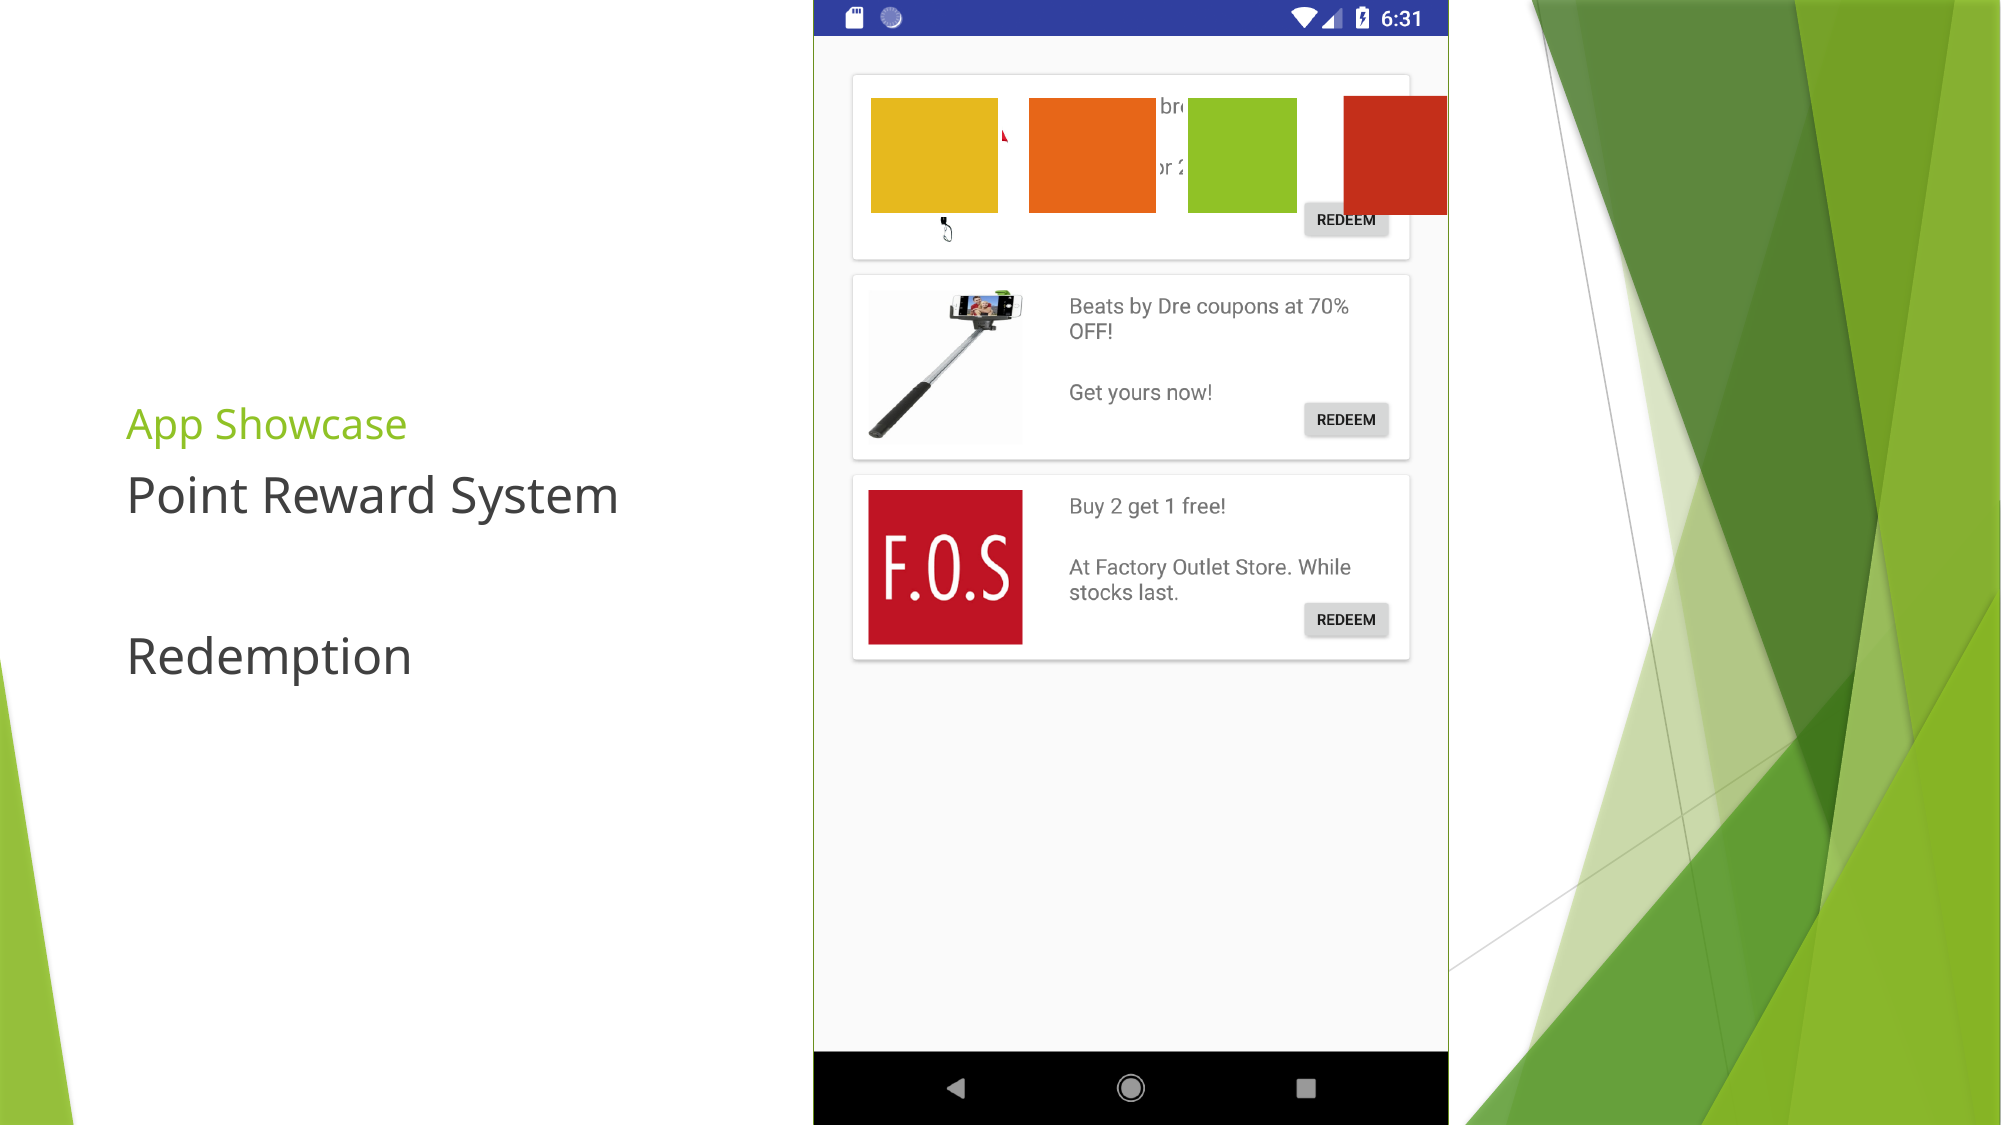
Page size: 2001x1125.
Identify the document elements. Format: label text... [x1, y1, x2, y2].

list Point Reward System Redemption [111, 455, 744, 880]
title App Showcase [111, 245, 744, 455]
picture [814, 0, 1449, 1125]
